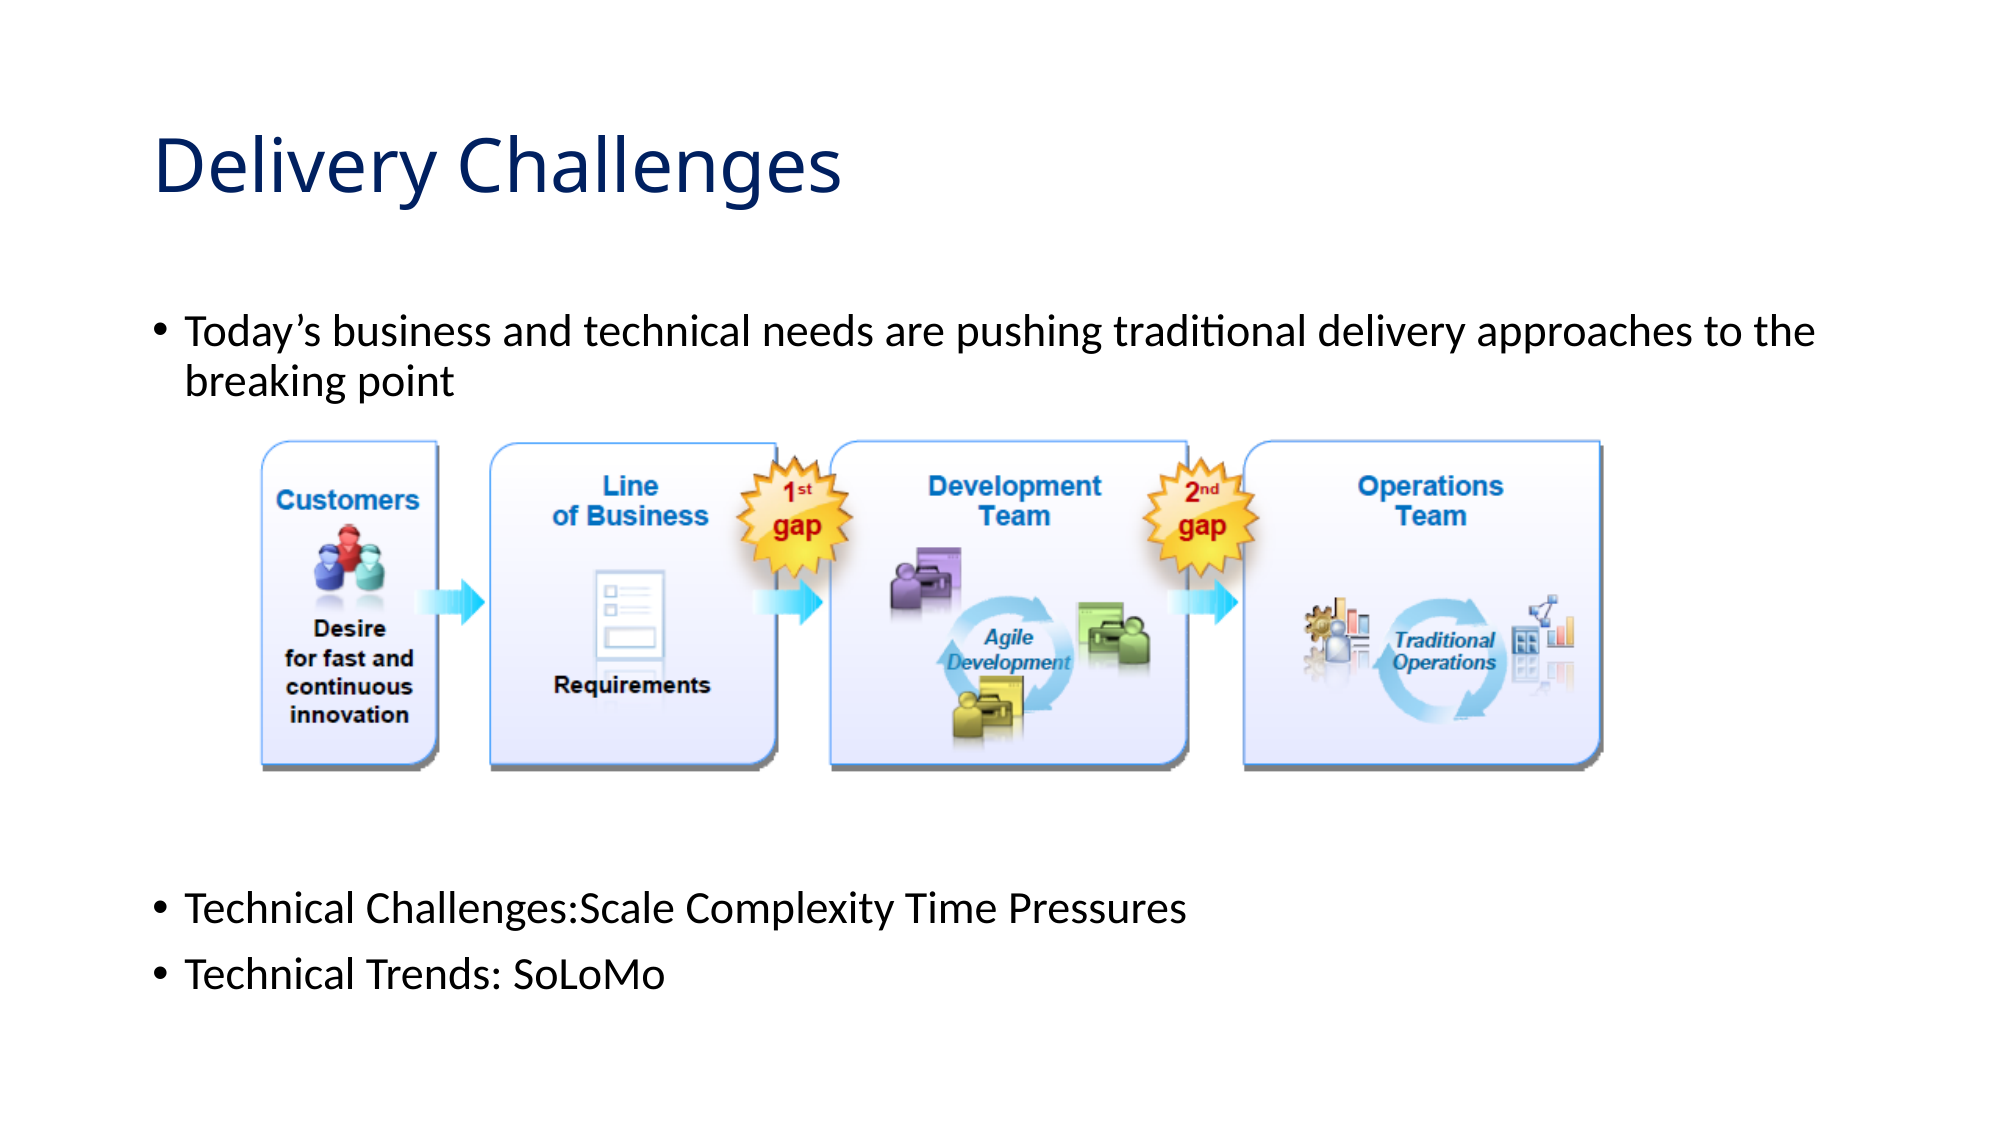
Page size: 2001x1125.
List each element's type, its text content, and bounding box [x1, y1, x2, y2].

picture [249, 427, 1618, 781]
title Delivery Challenges [137, 59, 1863, 278]
list Today’s business and technical needs are pushing traditional delivery approaches to the breaking point Technical Challenges:Scale Complexity Time Pressures Technical Trends: SoLoMo [137, 299, 1863, 1014]
